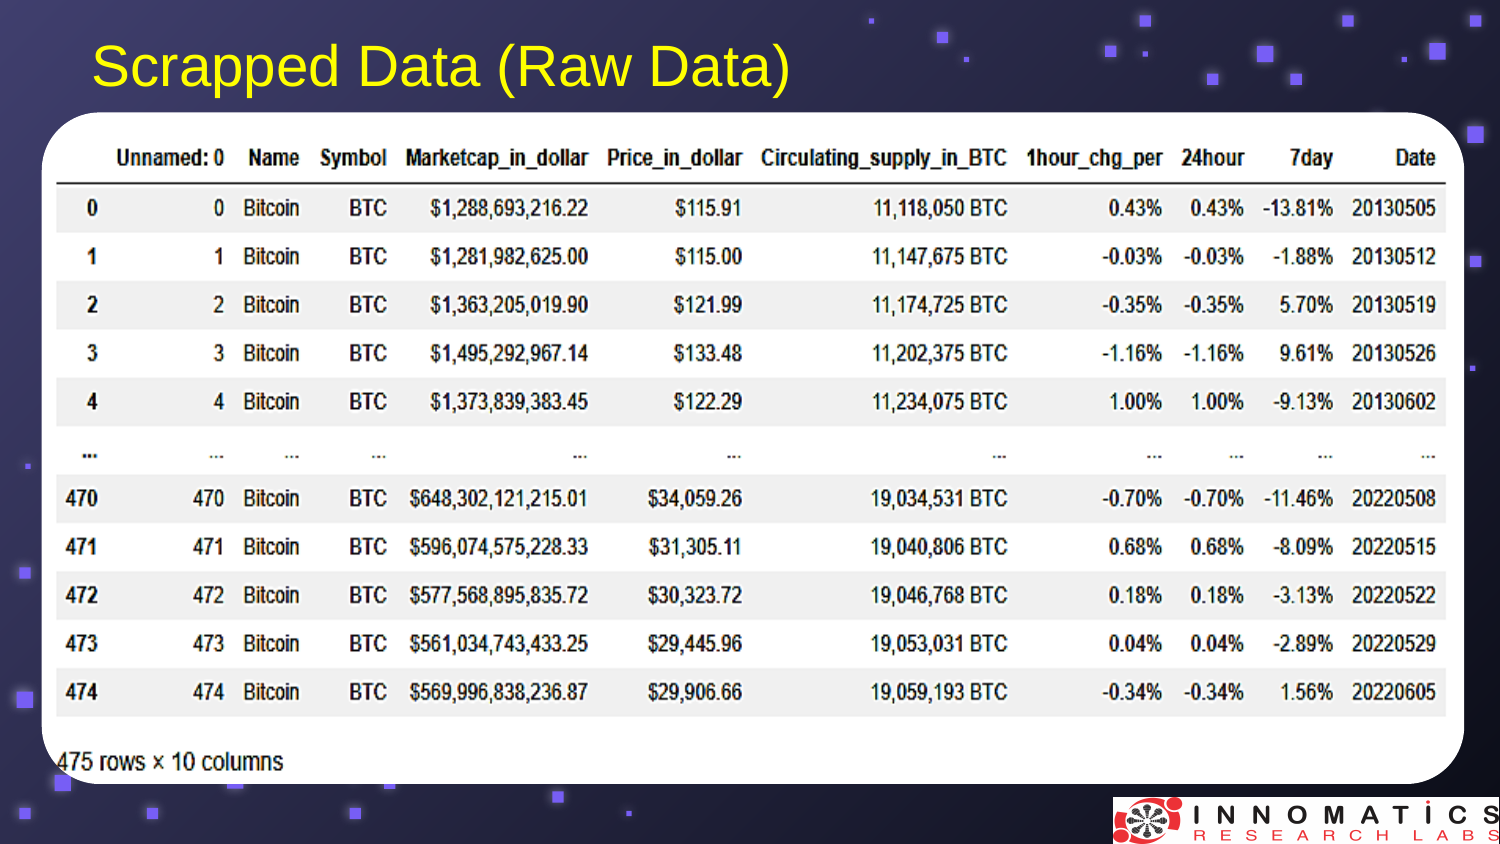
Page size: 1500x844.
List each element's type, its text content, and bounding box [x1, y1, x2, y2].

text_box Scrapped Data (Raw Data) [76, 0, 817, 110]
picture [41, 112, 1465, 785]
picture [1113, 797, 1499, 844]
